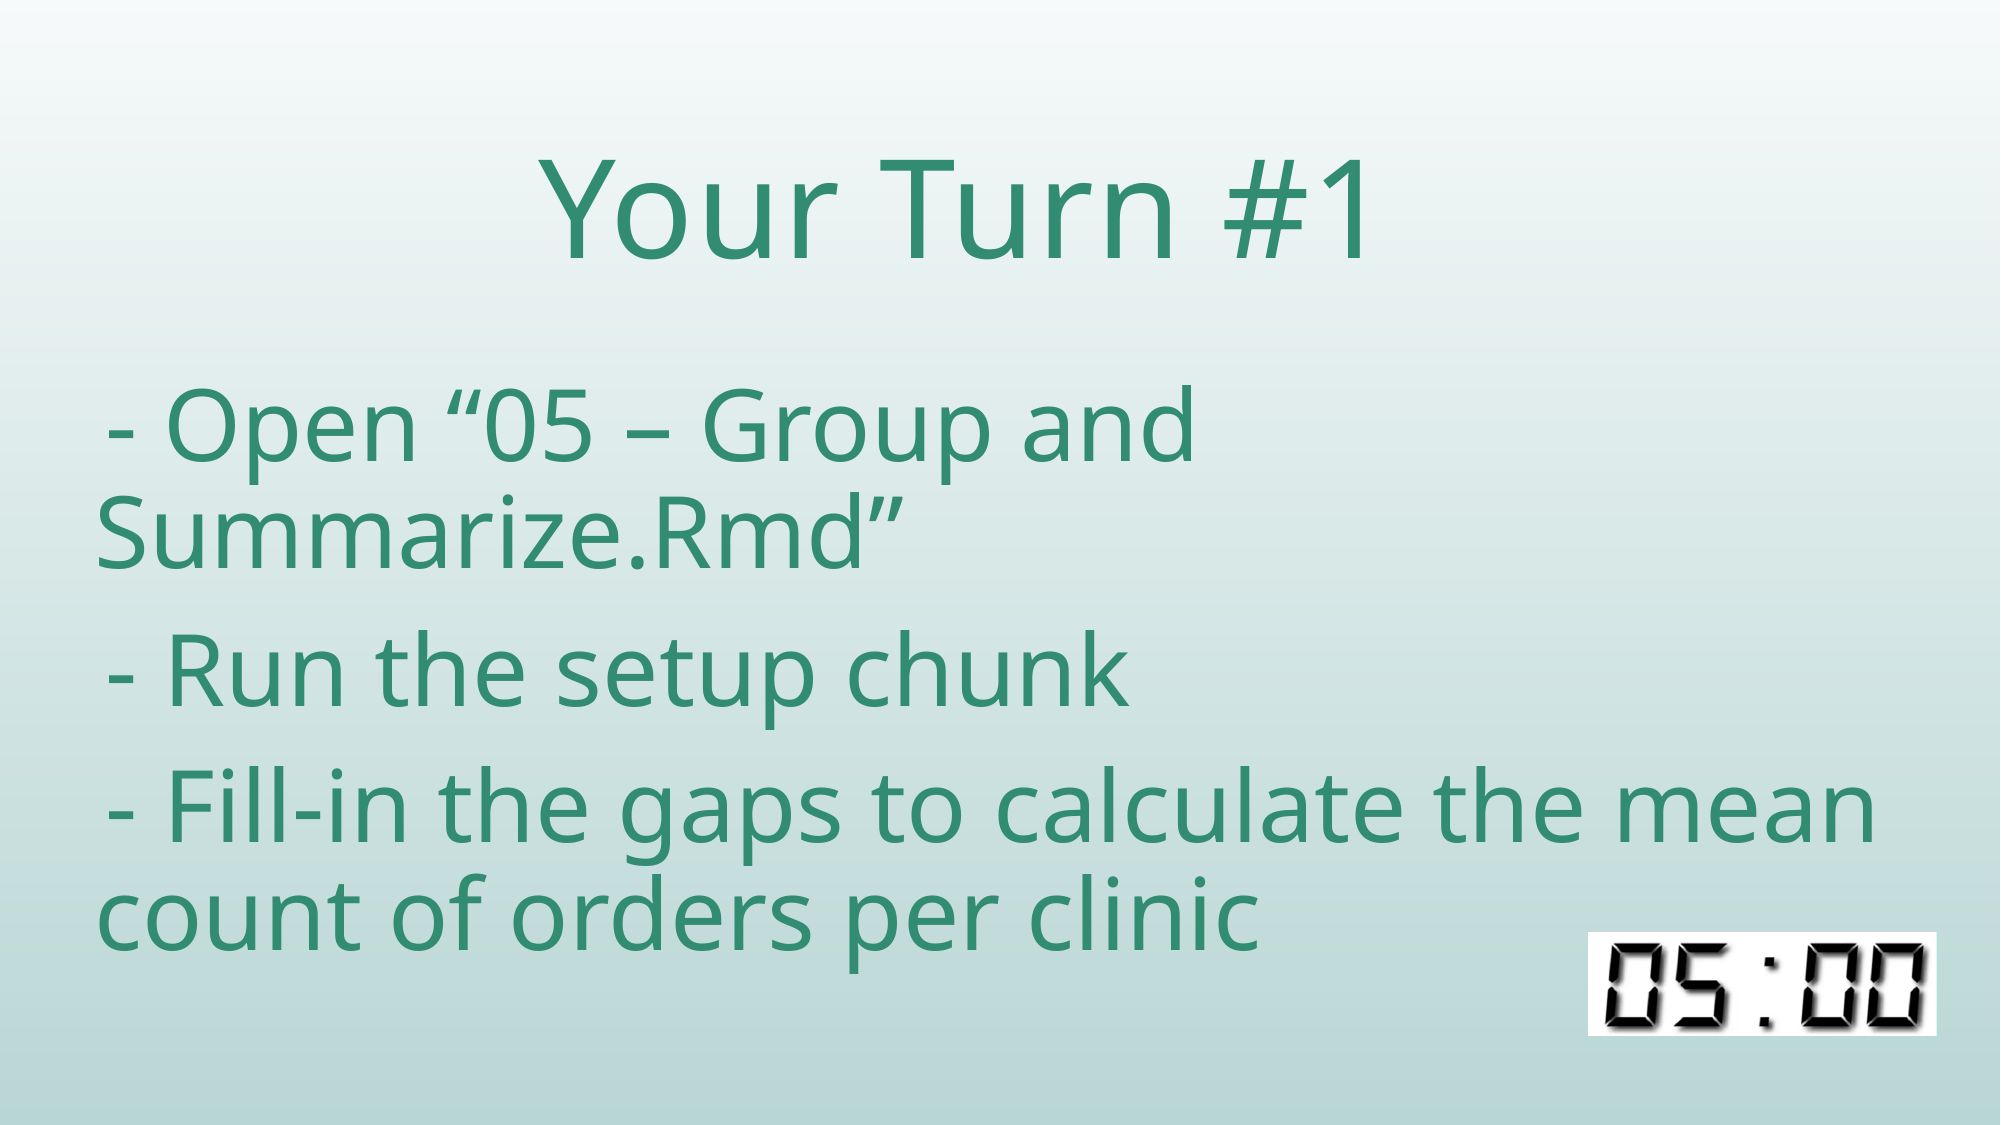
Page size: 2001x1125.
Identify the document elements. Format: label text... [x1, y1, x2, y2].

list - Open “05 – Group and Summarize.Rmd” - Run the setup chunk - Fill-in the gaps to calculate the mean count of orders per clinic [71, 367, 1900, 1024]
title Your Turn #1 [168, 96, 1763, 342]
picture [1588, 932, 1937, 1036]
